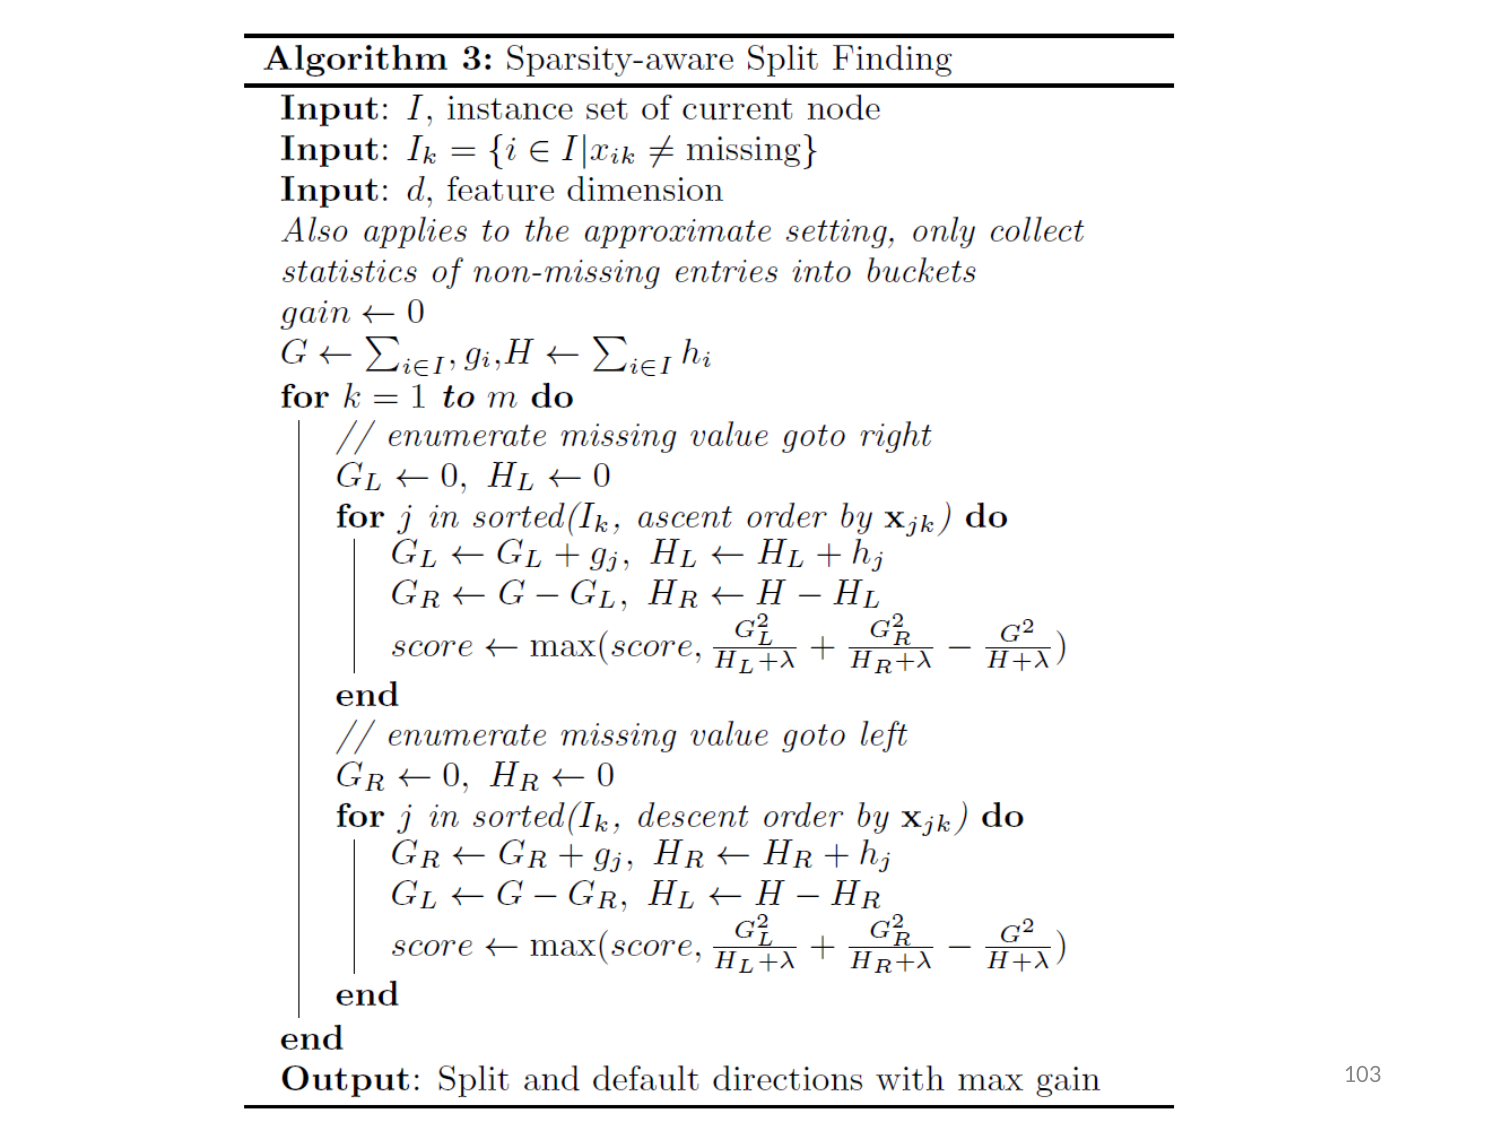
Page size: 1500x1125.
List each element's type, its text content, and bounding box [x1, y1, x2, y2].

picture [234, 28, 1181, 1111]
slide_number 103 [1181, 1042, 1397, 1103]
